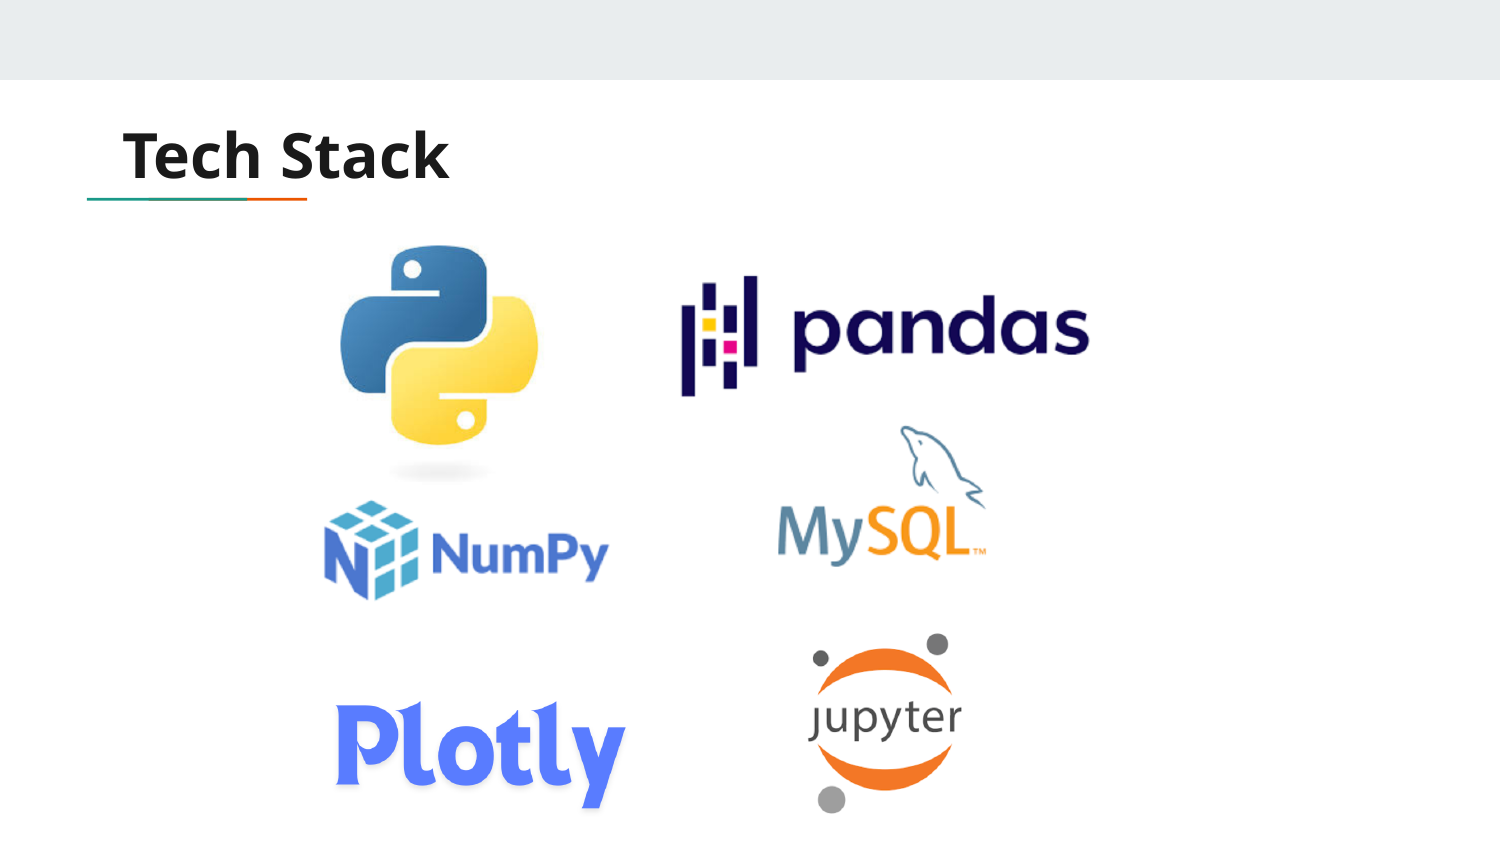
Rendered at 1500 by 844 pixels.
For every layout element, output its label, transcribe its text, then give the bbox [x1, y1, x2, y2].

title Tech Stack [107, 101, 1369, 189]
picture [139, 223, 1216, 829]
